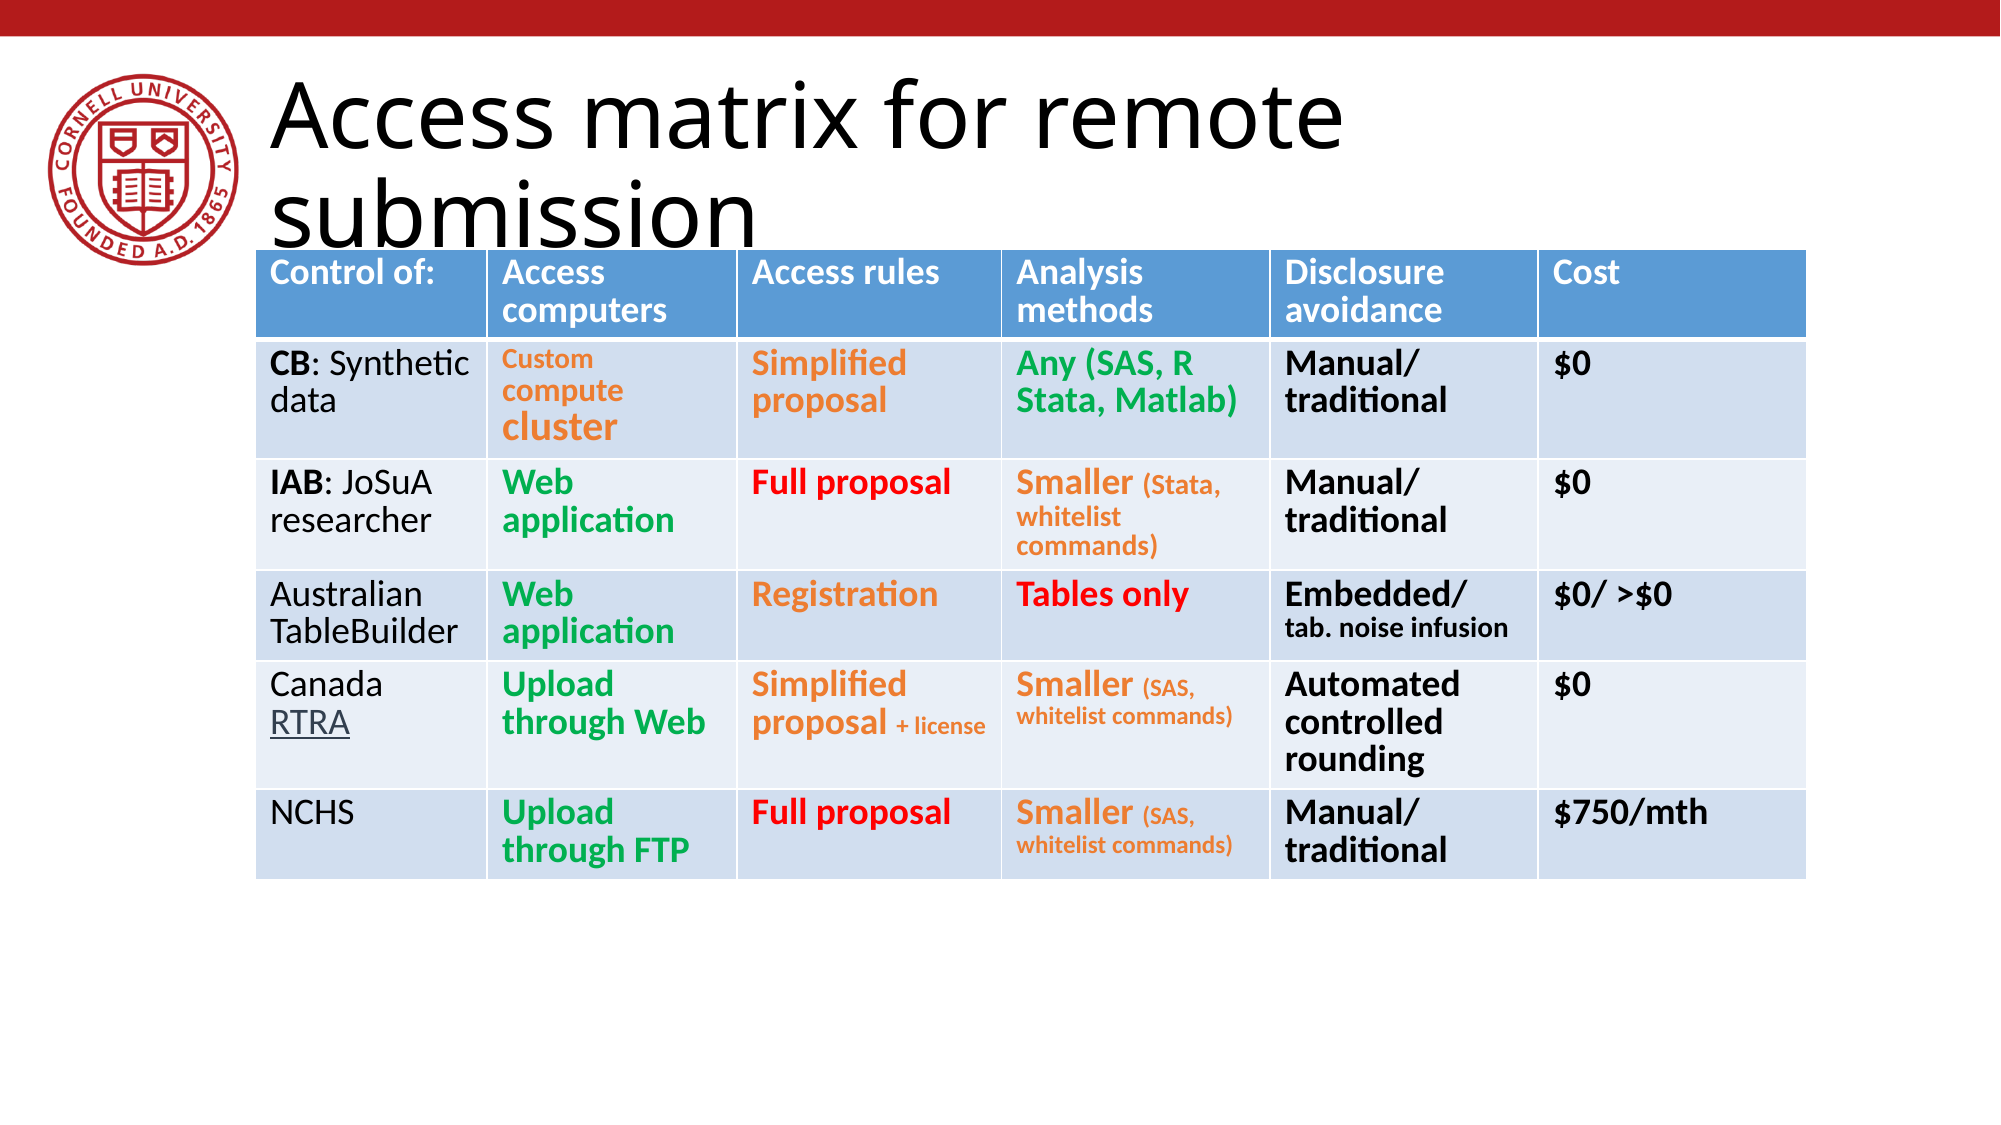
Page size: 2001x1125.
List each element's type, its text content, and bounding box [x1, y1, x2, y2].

table_cell Manual/ traditional [1271, 790, 1537, 879]
table_cell CB: Synthetic data [256, 342, 486, 458]
table_cell Full proposal [738, 460, 1001, 569]
table_cell Web application [488, 460, 736, 569]
table_cell Australian TableBuilder [256, 571, 486, 660]
table_cell Full proposal [738, 790, 1001, 879]
table_header Cost [1539, 250, 1806, 337]
table_cell Smaller (SAS, whitelist commands) [1002, 662, 1269, 788]
table_cell Manual/ traditional [1271, 460, 1537, 569]
title Access matrix for remote submission [255, 59, 1860, 278]
table_cell Smaller (Stata, whitelist commands) [1002, 460, 1269, 569]
table_header Disclosure avoidance [1271, 250, 1537, 337]
table_header Analysis methods [1002, 250, 1269, 337]
table_cell Custom compute cluster [488, 342, 736, 458]
table_cell Simplified proposal [738, 342, 1001, 458]
table_cell $750/mth [1539, 790, 1806, 879]
table_header Access rules [738, 250, 1001, 337]
picture [39, 65, 255, 274]
table_cell Manual/ traditional [1271, 342, 1537, 458]
table_cell IAB: JoSuA researcher [256, 460, 486, 569]
table_cell Embedded/ tab. noise infusion [1271, 571, 1537, 660]
table_cell NCHS [256, 790, 486, 879]
table_cell Canada RTRA [256, 662, 486, 788]
table_cell Tables only [1002, 571, 1269, 660]
table_cell Upload through Web [488, 662, 736, 788]
table_cell Smaller (SAS, whitelist commands) [1002, 790, 1269, 879]
table_cell Registration [738, 571, 1001, 660]
table_cell Upload through FTP [488, 790, 736, 879]
table_cell Simplified proposal + license [738, 662, 1001, 788]
table_header Control of: [256, 250, 486, 337]
table_cell Any (SAS, R Stata, Matlab) [1002, 342, 1269, 458]
table_header Access computers [488, 250, 736, 337]
table_cell $0 [1539, 662, 1806, 788]
table_cell Automated controlled rounding [1271, 662, 1537, 788]
table_cell $0 [1539, 342, 1806, 458]
table_cell $0/ >$0 [1539, 571, 1806, 660]
table_cell $0 [1539, 460, 1806, 569]
table_cell Web application [488, 571, 736, 660]
